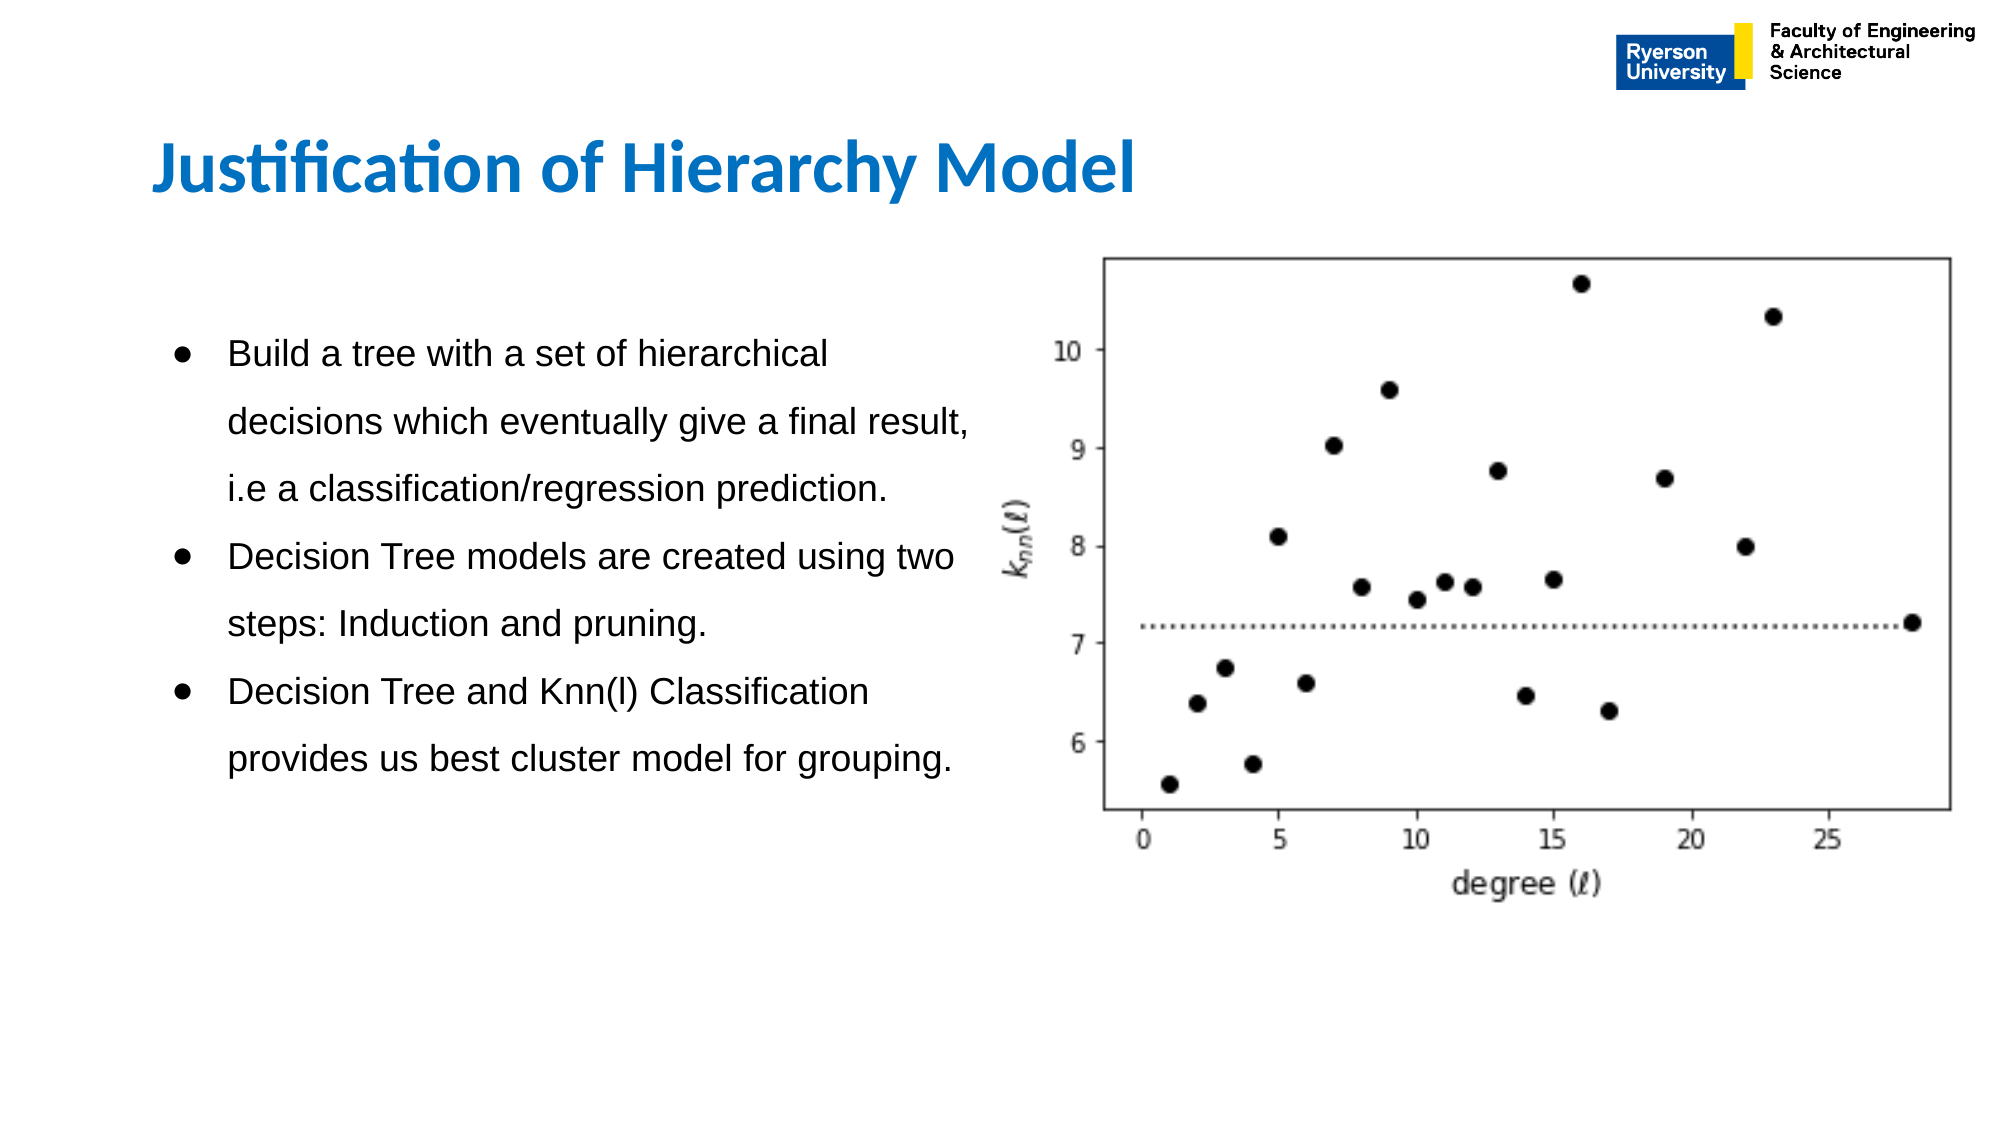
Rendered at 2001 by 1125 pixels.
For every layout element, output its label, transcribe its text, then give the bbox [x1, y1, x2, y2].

title Justification of Hierarchy Model [137, 59, 1863, 278]
list Build a tree with a set of hierarchical decisions which eventually give a final result, i.e a classification/regression prediction. Decision Tree models are created using two steps: Induction and pruning. Decision Tree and Knn(l) Classification provides us best cluster model for grouping. [137, 299, 986, 1014]
picture [985, 243, 1965, 923]
picture [1616, 23, 1975, 90]
